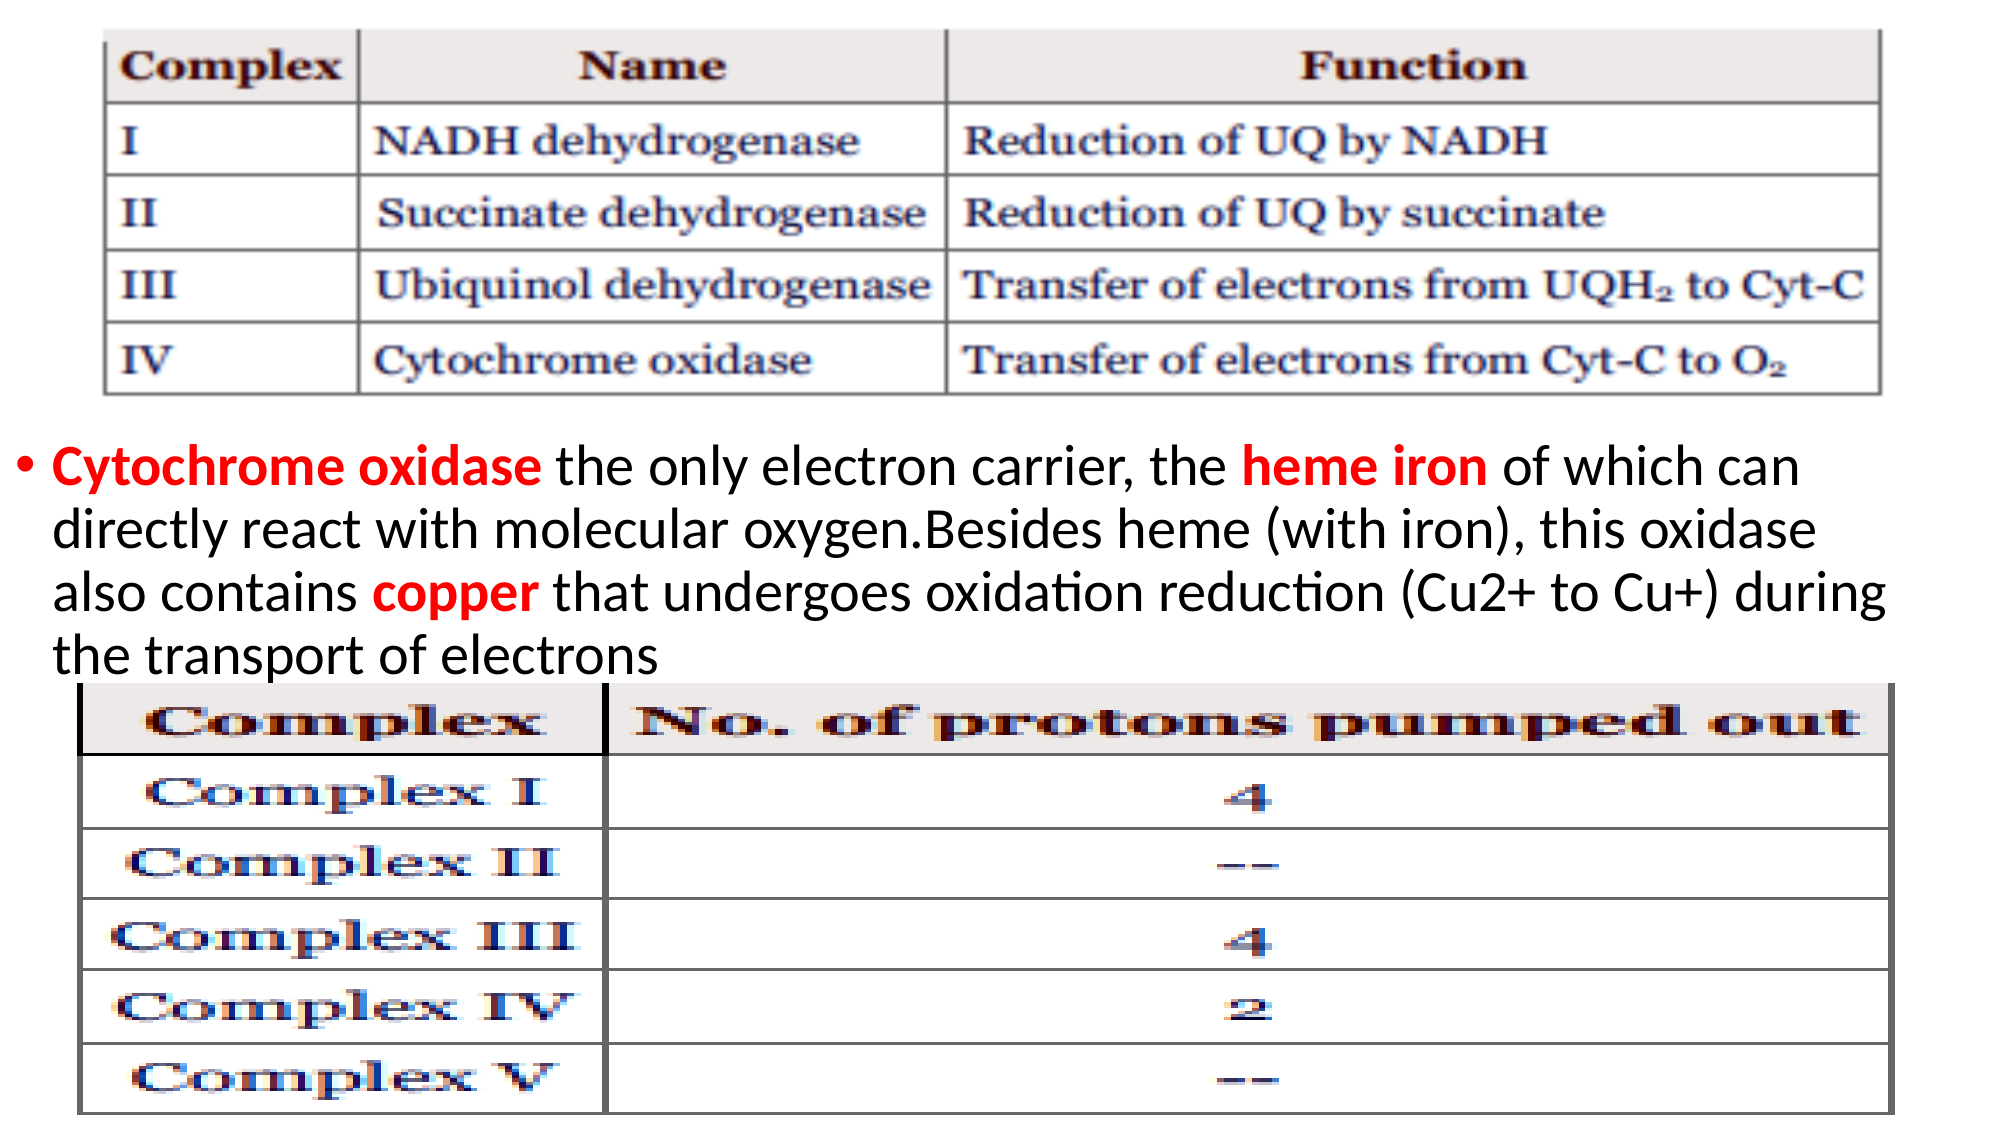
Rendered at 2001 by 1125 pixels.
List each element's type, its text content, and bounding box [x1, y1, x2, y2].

picture [77, 683, 1895, 1125]
list Cytochrome oxidase the only electron carrier, the heme iron of which can directly react with molecular oxygen.Besides heme (with iron), this oxidase also contains copper that undergoes oxidation reduction (Cu2+ to Cu+) during the transport of electrons [0, 427, 1931, 904]
picture [93, 0, 1895, 428]
